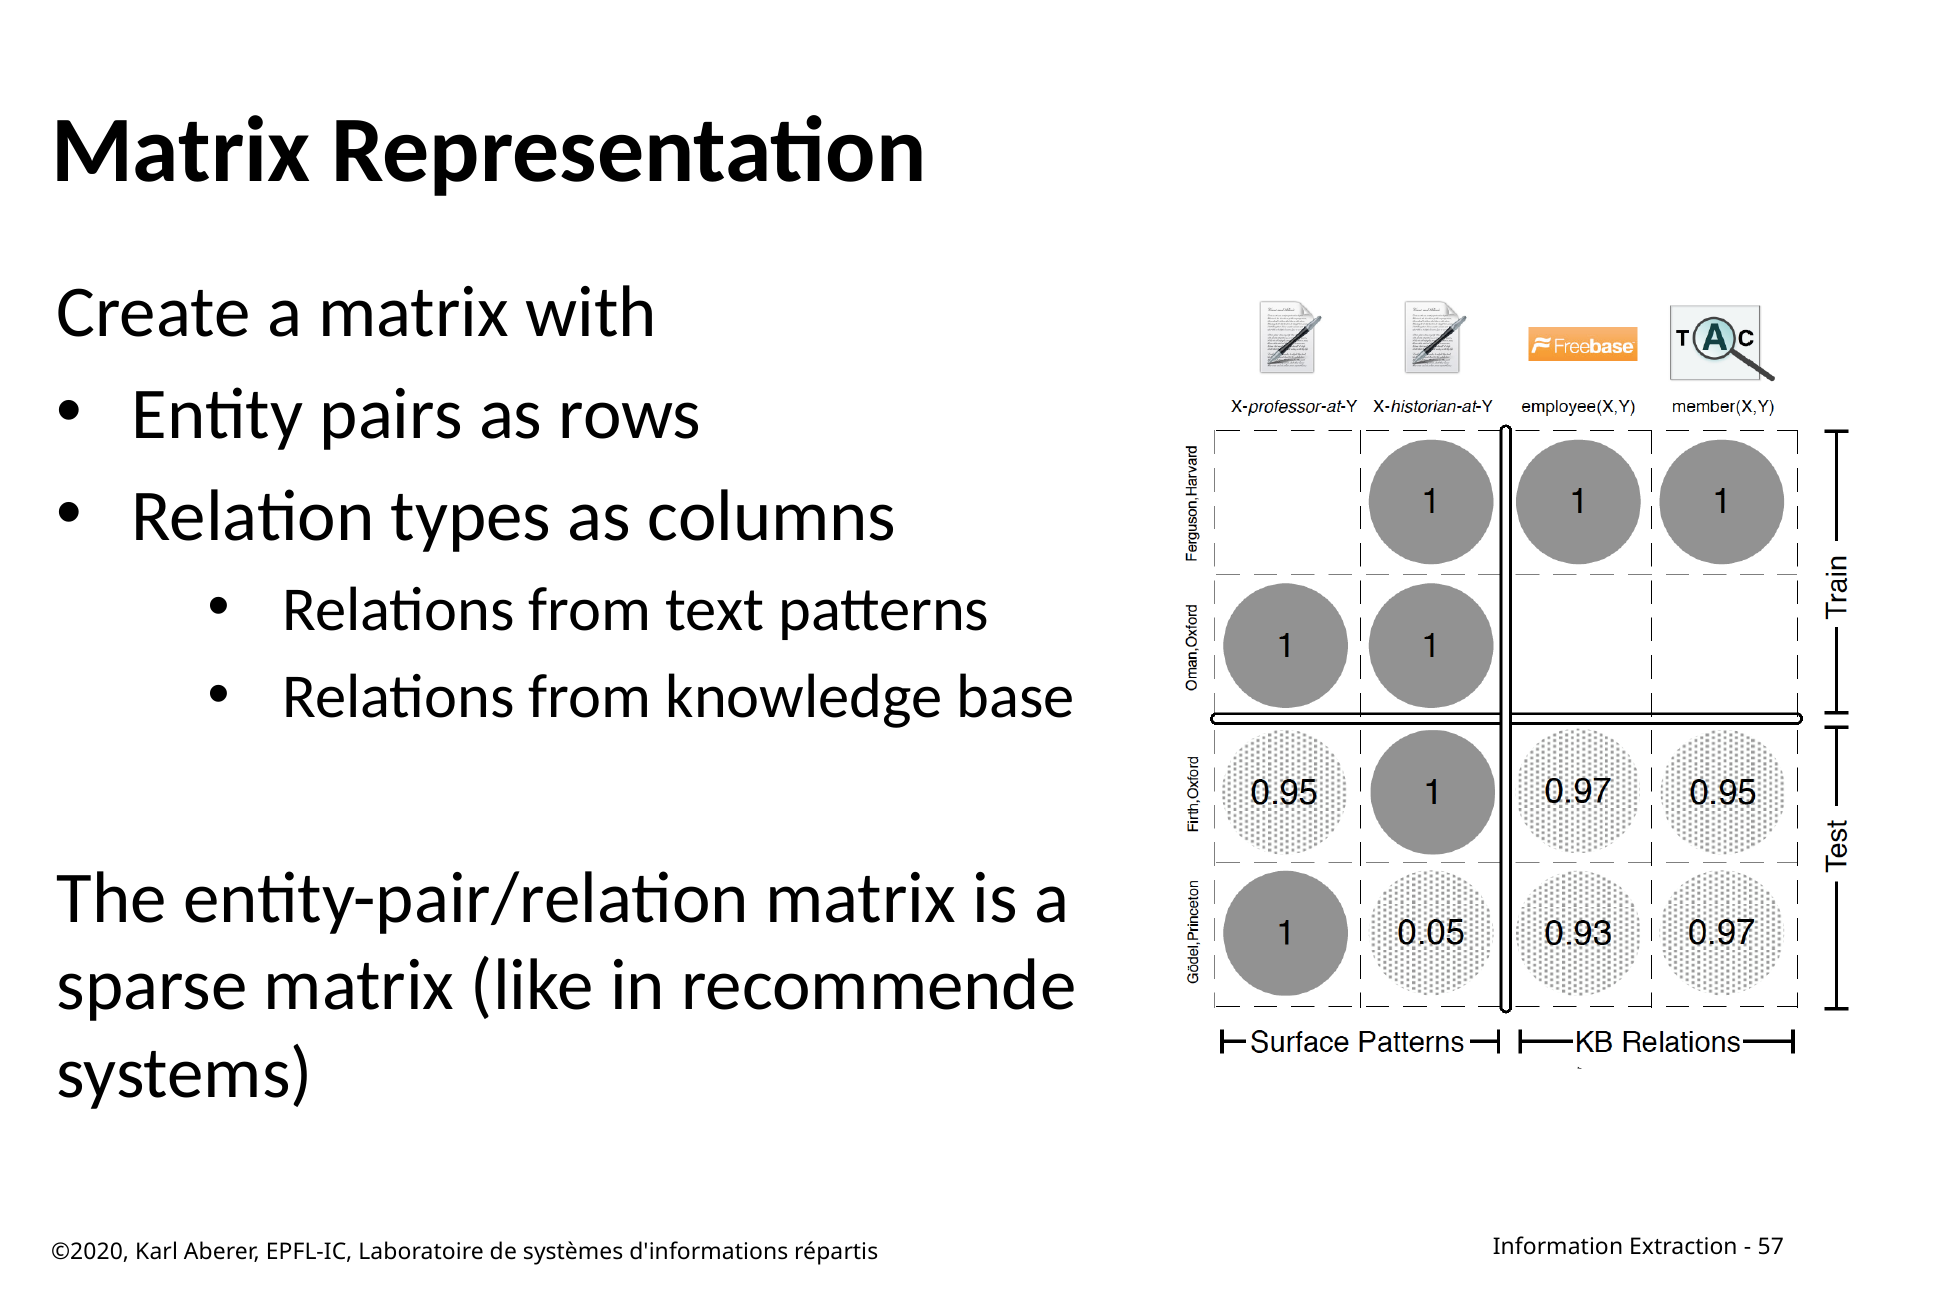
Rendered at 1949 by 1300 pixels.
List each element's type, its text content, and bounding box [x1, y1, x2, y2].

picture [1080, 271, 1873, 1070]
list Create a matrix with Entity pairs as rows Relation types as columns Relations from text patterns Relations from knowledge base The entity-pair/relation matrix is a sparse matrix (like in recommender systems) [37, 253, 1140, 1208]
title Matrix Representation [32, 57, 1803, 232]
footer ©2020, Karl Aberer, EPFL-IC, Laboratoire de systèmes d'informations répartis [32, 1227, 1284, 1271]
